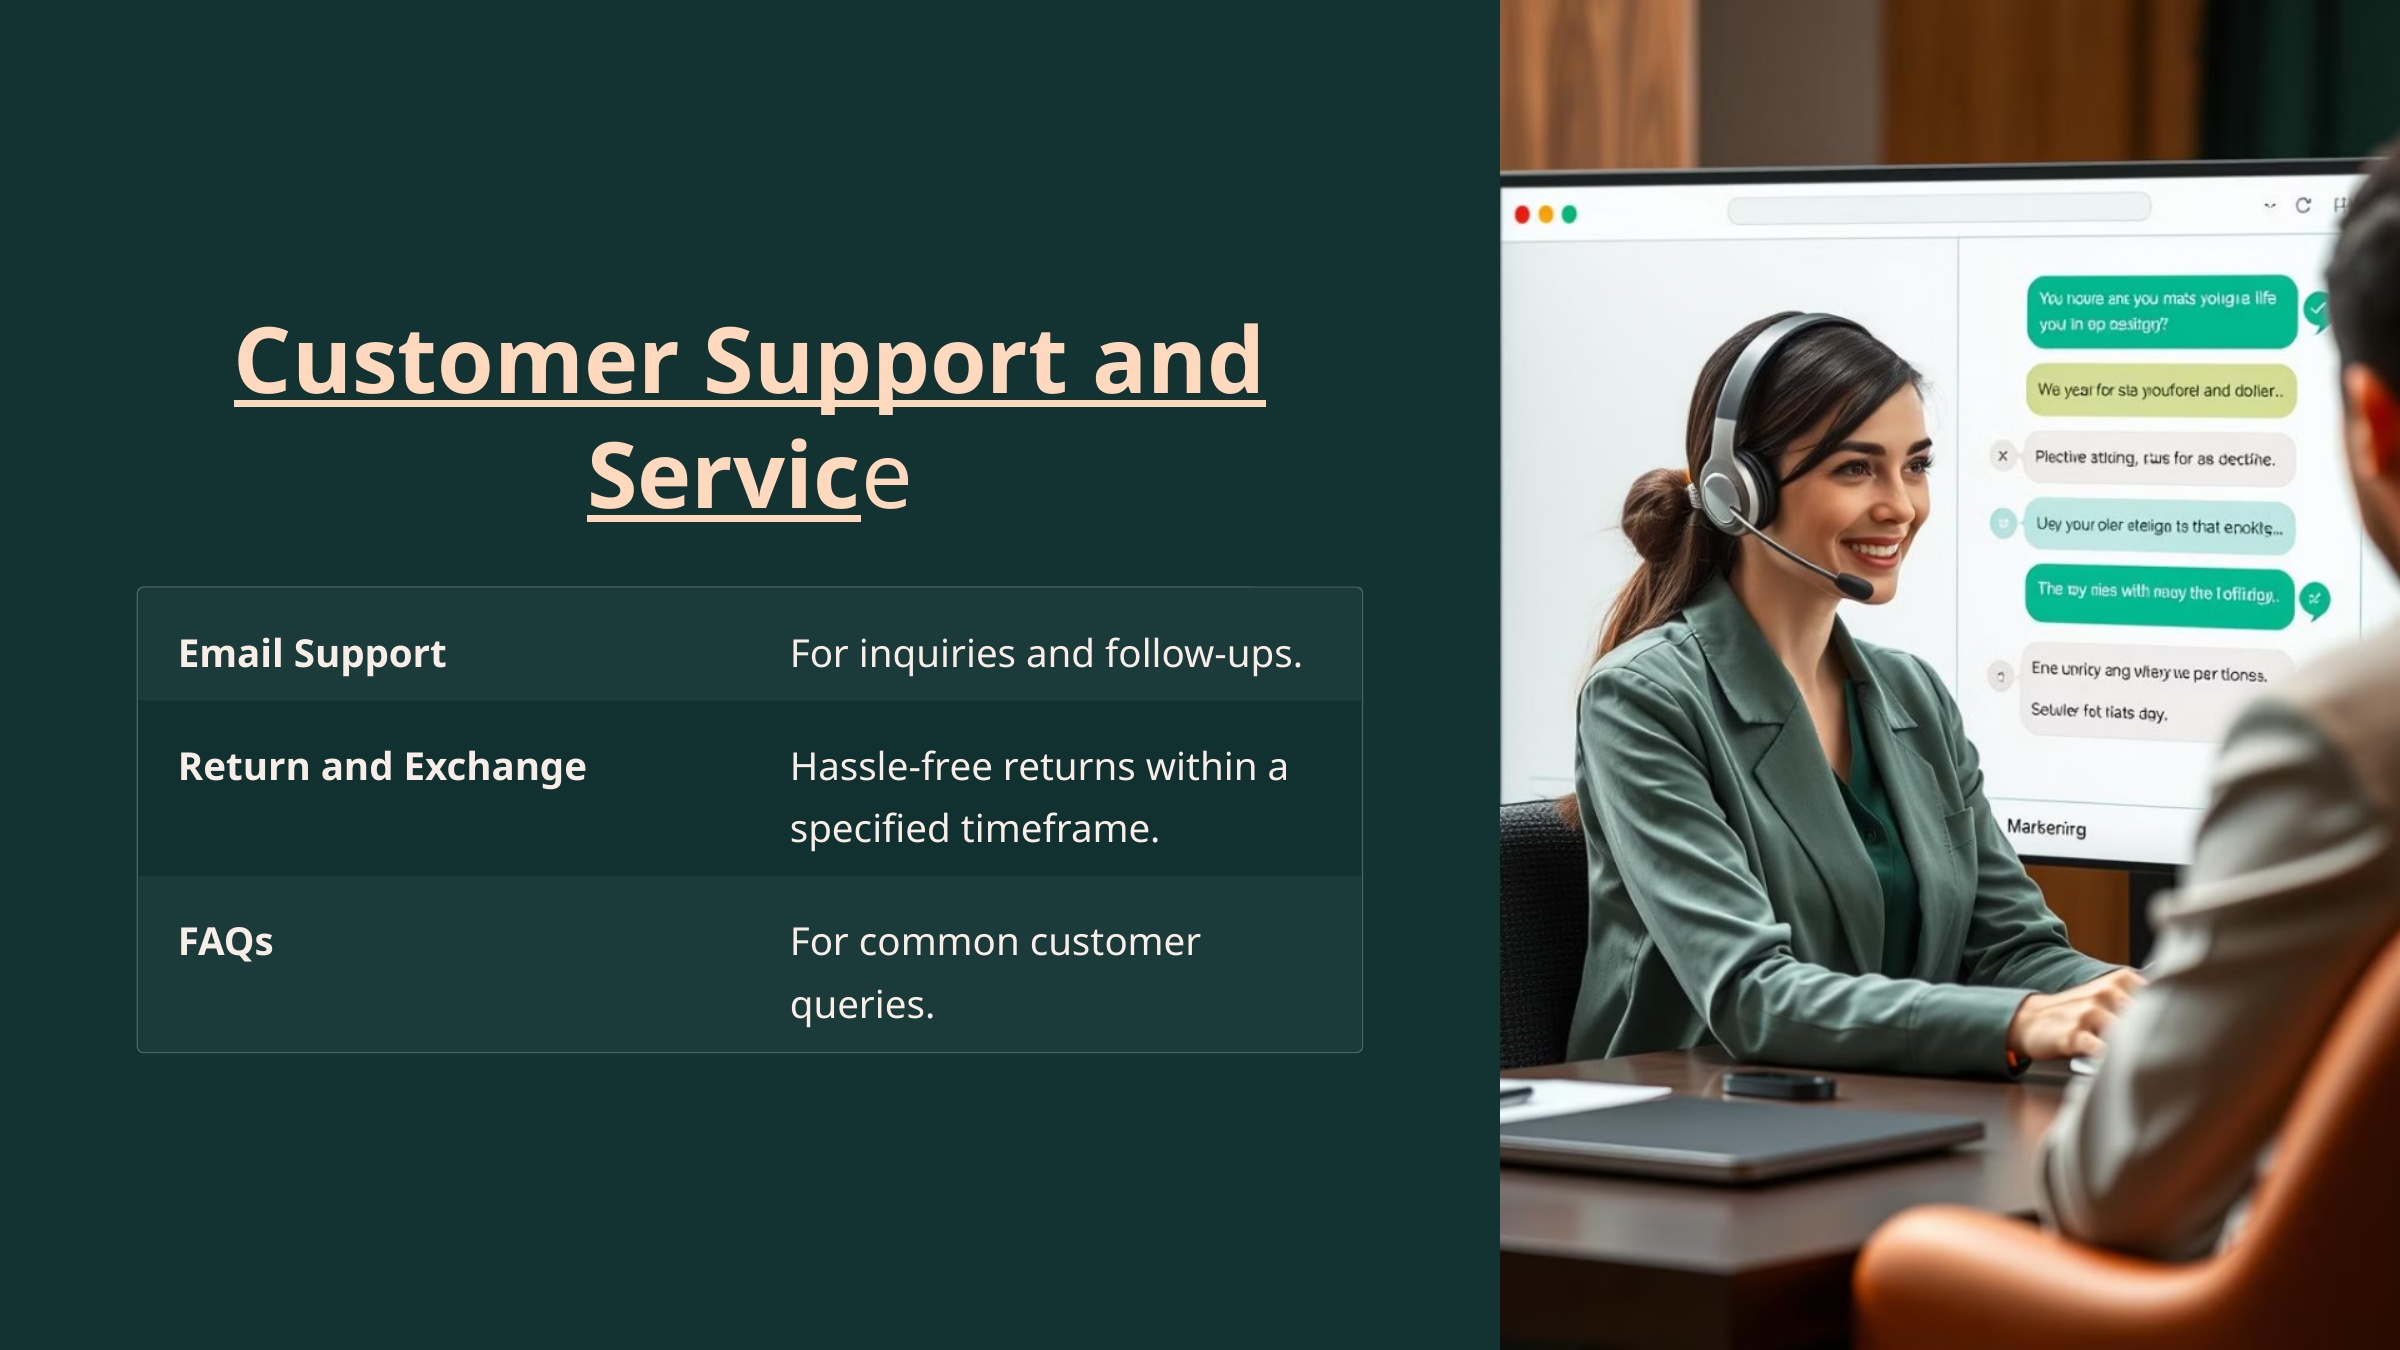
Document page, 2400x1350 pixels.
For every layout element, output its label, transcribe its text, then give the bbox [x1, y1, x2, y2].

text_box [138, 588, 1362, 700]
text_box [138, 700, 1362, 876]
text_box For common customer queries. [789, 900, 1322, 1027]
text_box Hassle-free returns within a specified timeframe. [789, 725, 1322, 852]
text_box Return and Exchange [177, 725, 711, 789]
picture [1499, 0, 2400, 1350]
text_box Email Support [177, 613, 711, 676]
text_box [138, 876, 1362, 1052]
text_box FAQs [177, 900, 711, 964]
text_box For inquiries and follow-ups. [789, 613, 1322, 676]
text_box Customer Support and Service [137, 297, 1363, 529]
